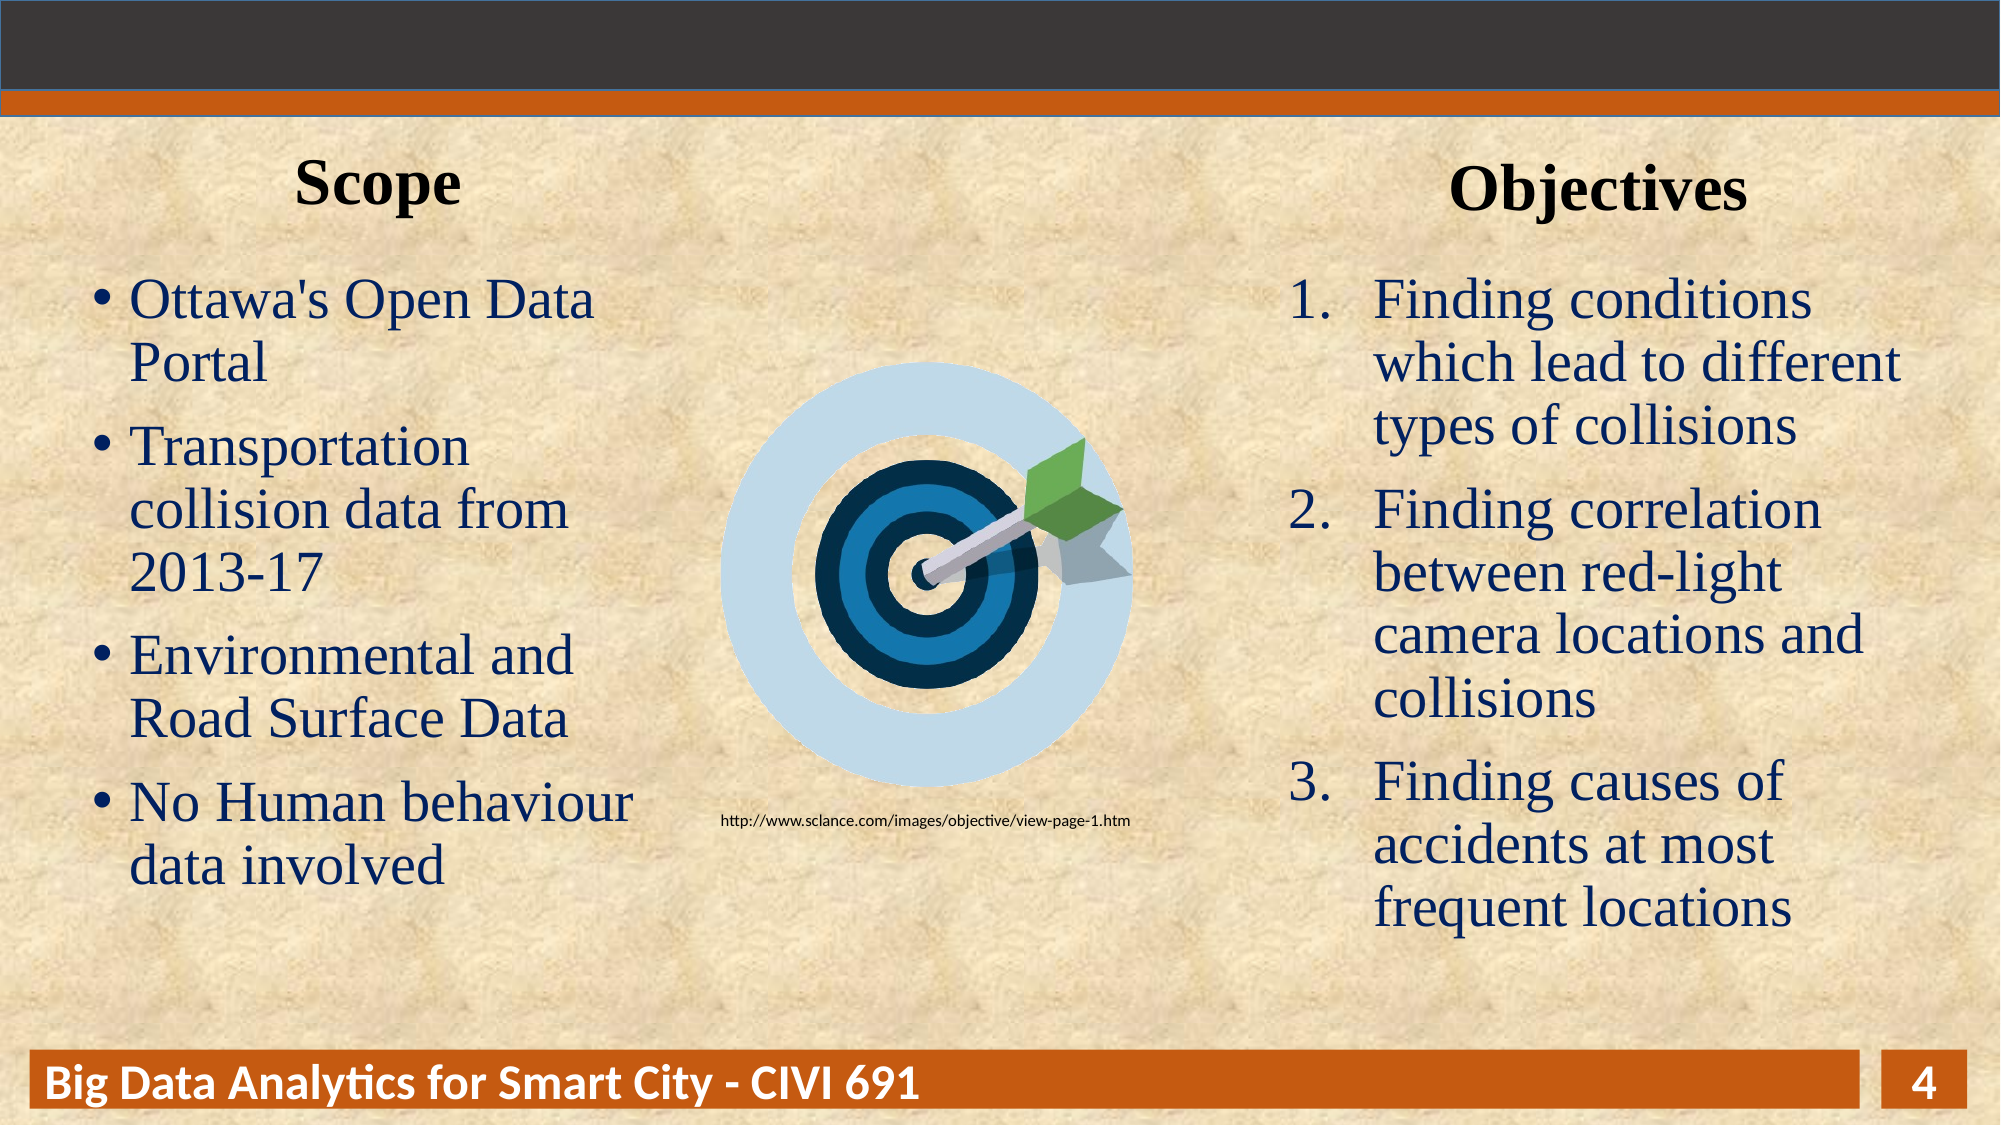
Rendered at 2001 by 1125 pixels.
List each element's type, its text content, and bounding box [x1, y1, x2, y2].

text_box [0, 0, 2000, 89]
text_box Ottawa's Open Data Portal Transportation collision data from 2013-17 Environmental and Road Surface Data No Human behaviour data involved [77, 260, 690, 975]
text_box Big Data Analytics for Smart City - CIVI 691 [29, 1049, 1860, 1109]
picture [0, 0, 2001, 1125]
text_box http://www.sclance.com/images/objective/view-page-1.htm [705, 809, 1147, 838]
text_box Objectives [1433, 136, 1765, 232]
text_box Scope [280, 124, 2000, 227]
slide_number 4 [1881, 1049, 1968, 1109]
text_box [0, 89, 2000, 117]
text_box Finding conditions which lead to different types of collisions Finding correlation between red-light camera locations and collisions Finding causes of accidents at most frequent locations [1274, 260, 1925, 975]
